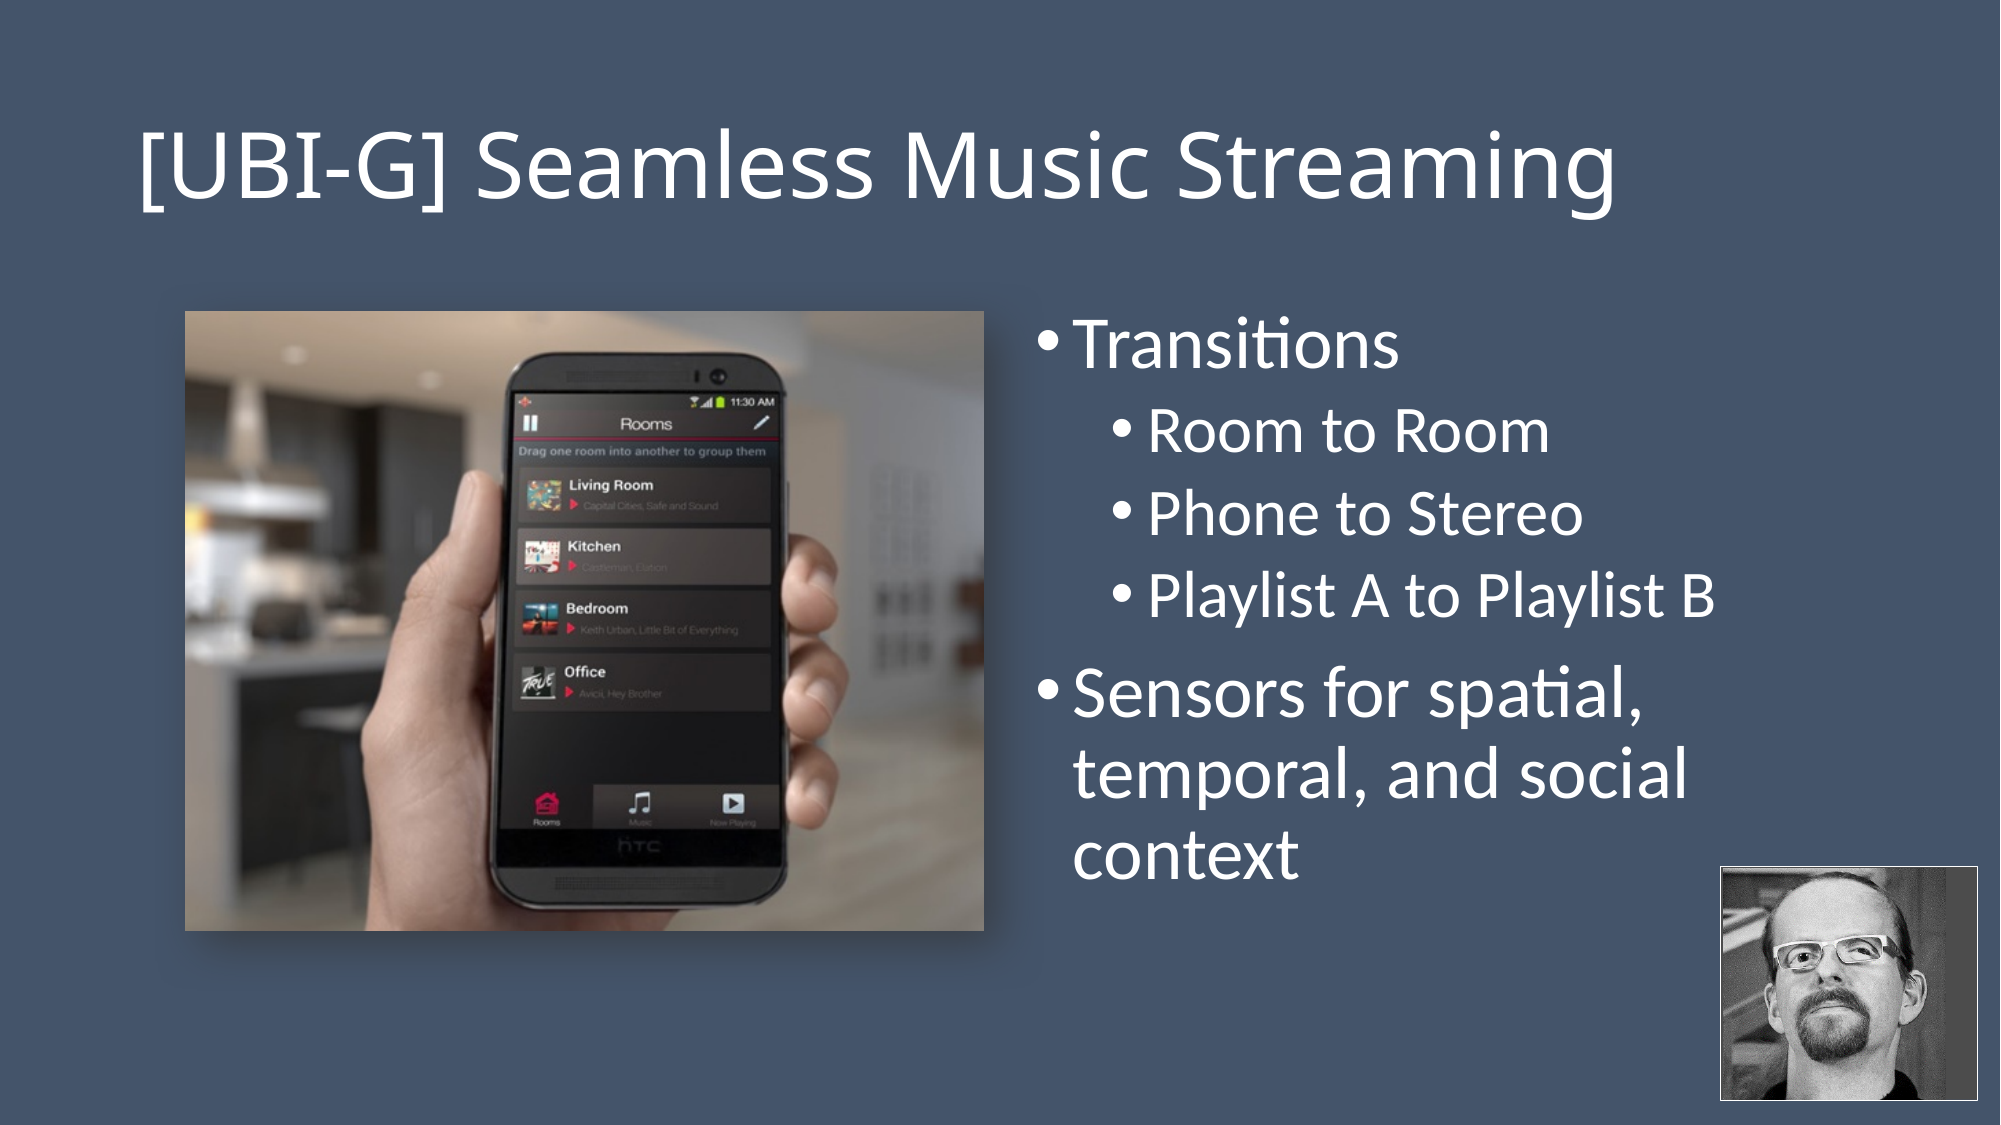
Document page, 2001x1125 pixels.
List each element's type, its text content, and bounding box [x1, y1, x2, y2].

list Transitions Room to Room Phone to Stereo Playlist A to Playlist B Sensors for spatial, temporal, and social context [1020, 296, 1849, 946]
picture [184, 311, 984, 931]
title [UBI-G] Seamless Music Streaming [121, 59, 1899, 278]
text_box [1720, 866, 1978, 1100]
